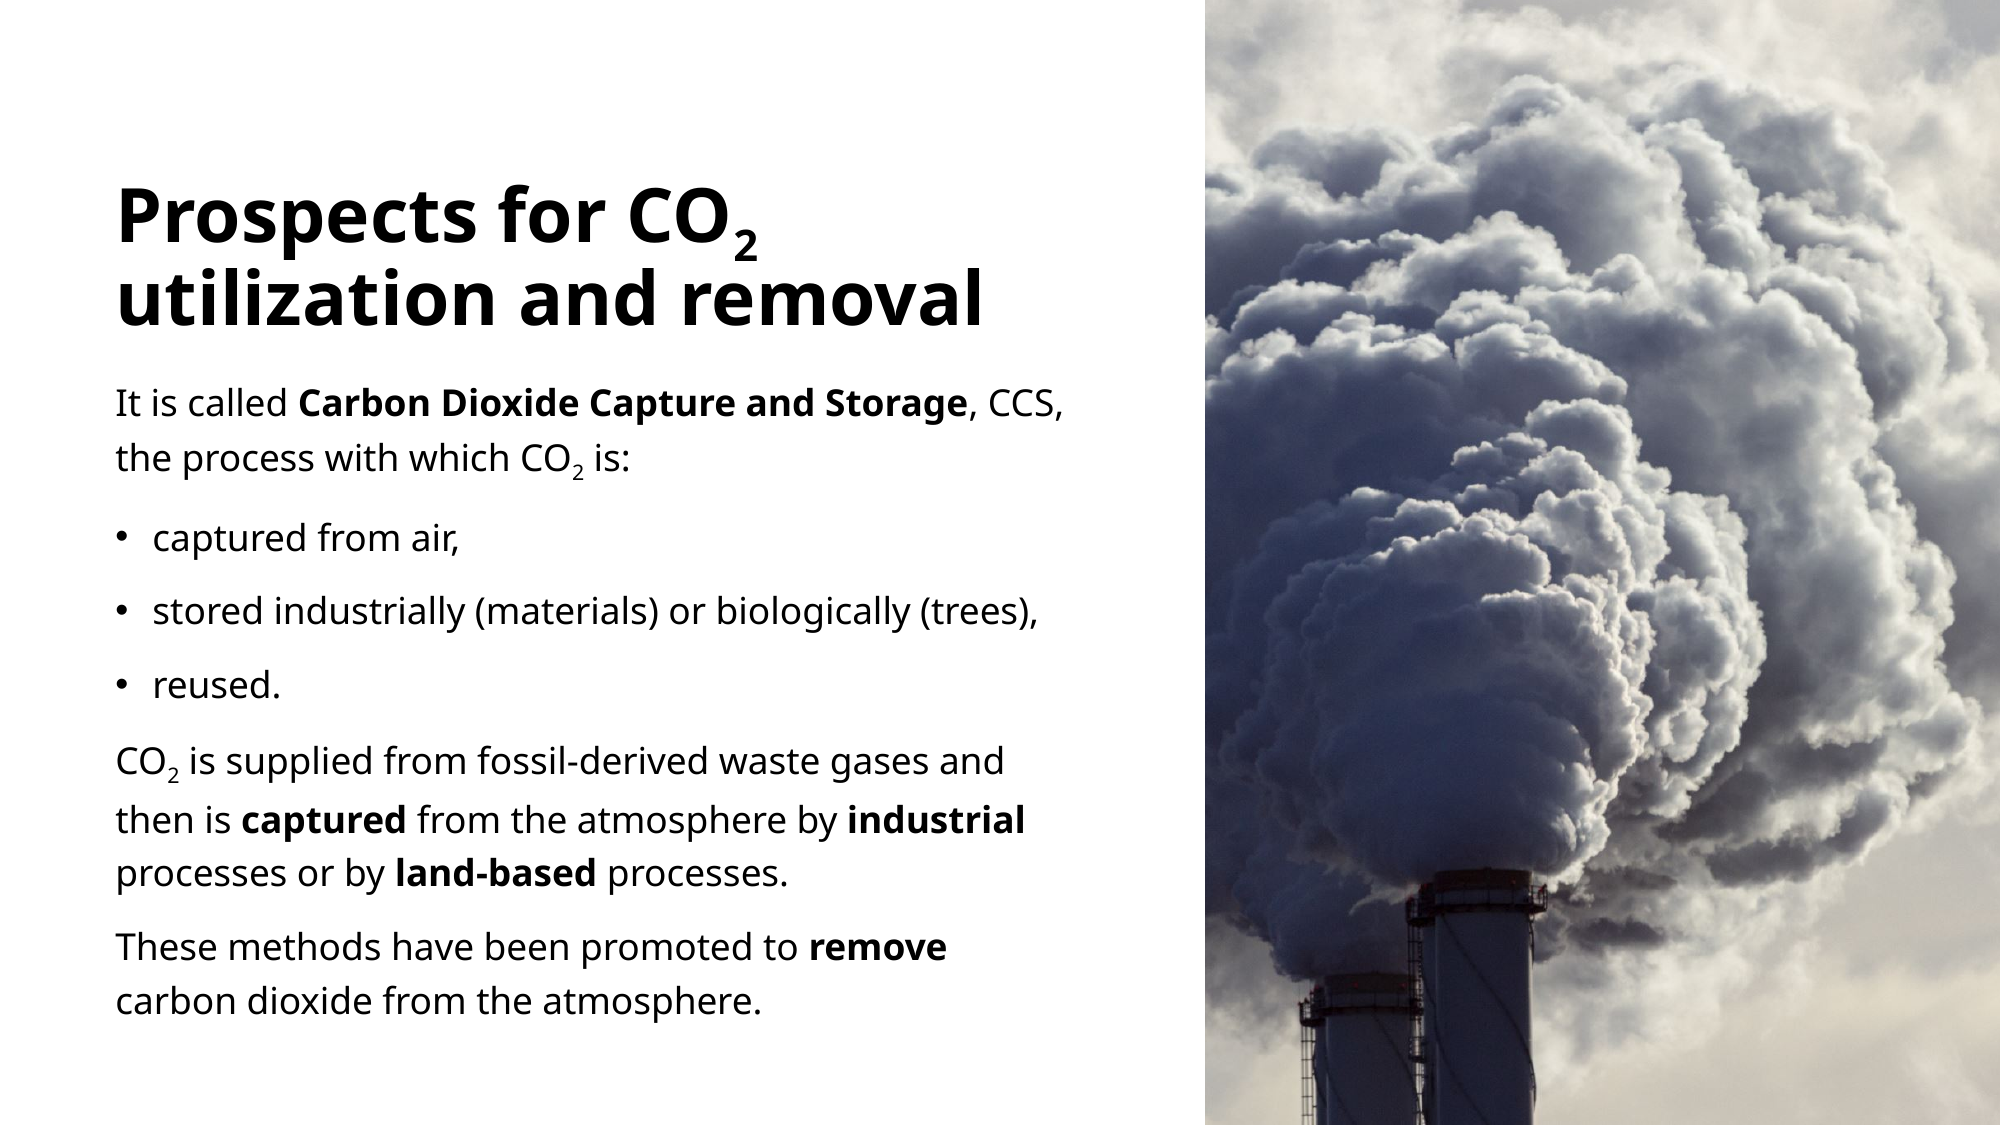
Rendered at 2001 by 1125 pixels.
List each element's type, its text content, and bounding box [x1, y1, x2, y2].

title Prospects for CO2 utilization and removal [100, 98, 1091, 350]
list It is called Carbon Dioxide Capture and Storage, CCS, the process with which CO2 is: captured from air, stored industrially (materials) or biologically (trees), reused. CO2 is supplied from fossil-derived waste gases and then is captured from the atmosphere by industrial processes or by land-based processes. These methods have been promoted to remove carbon dioxide from the atmosphere. [100, 363, 1091, 1035]
picture [1204, 0, 2000, 1125]
text_box [0, 0, 1204, 1125]
